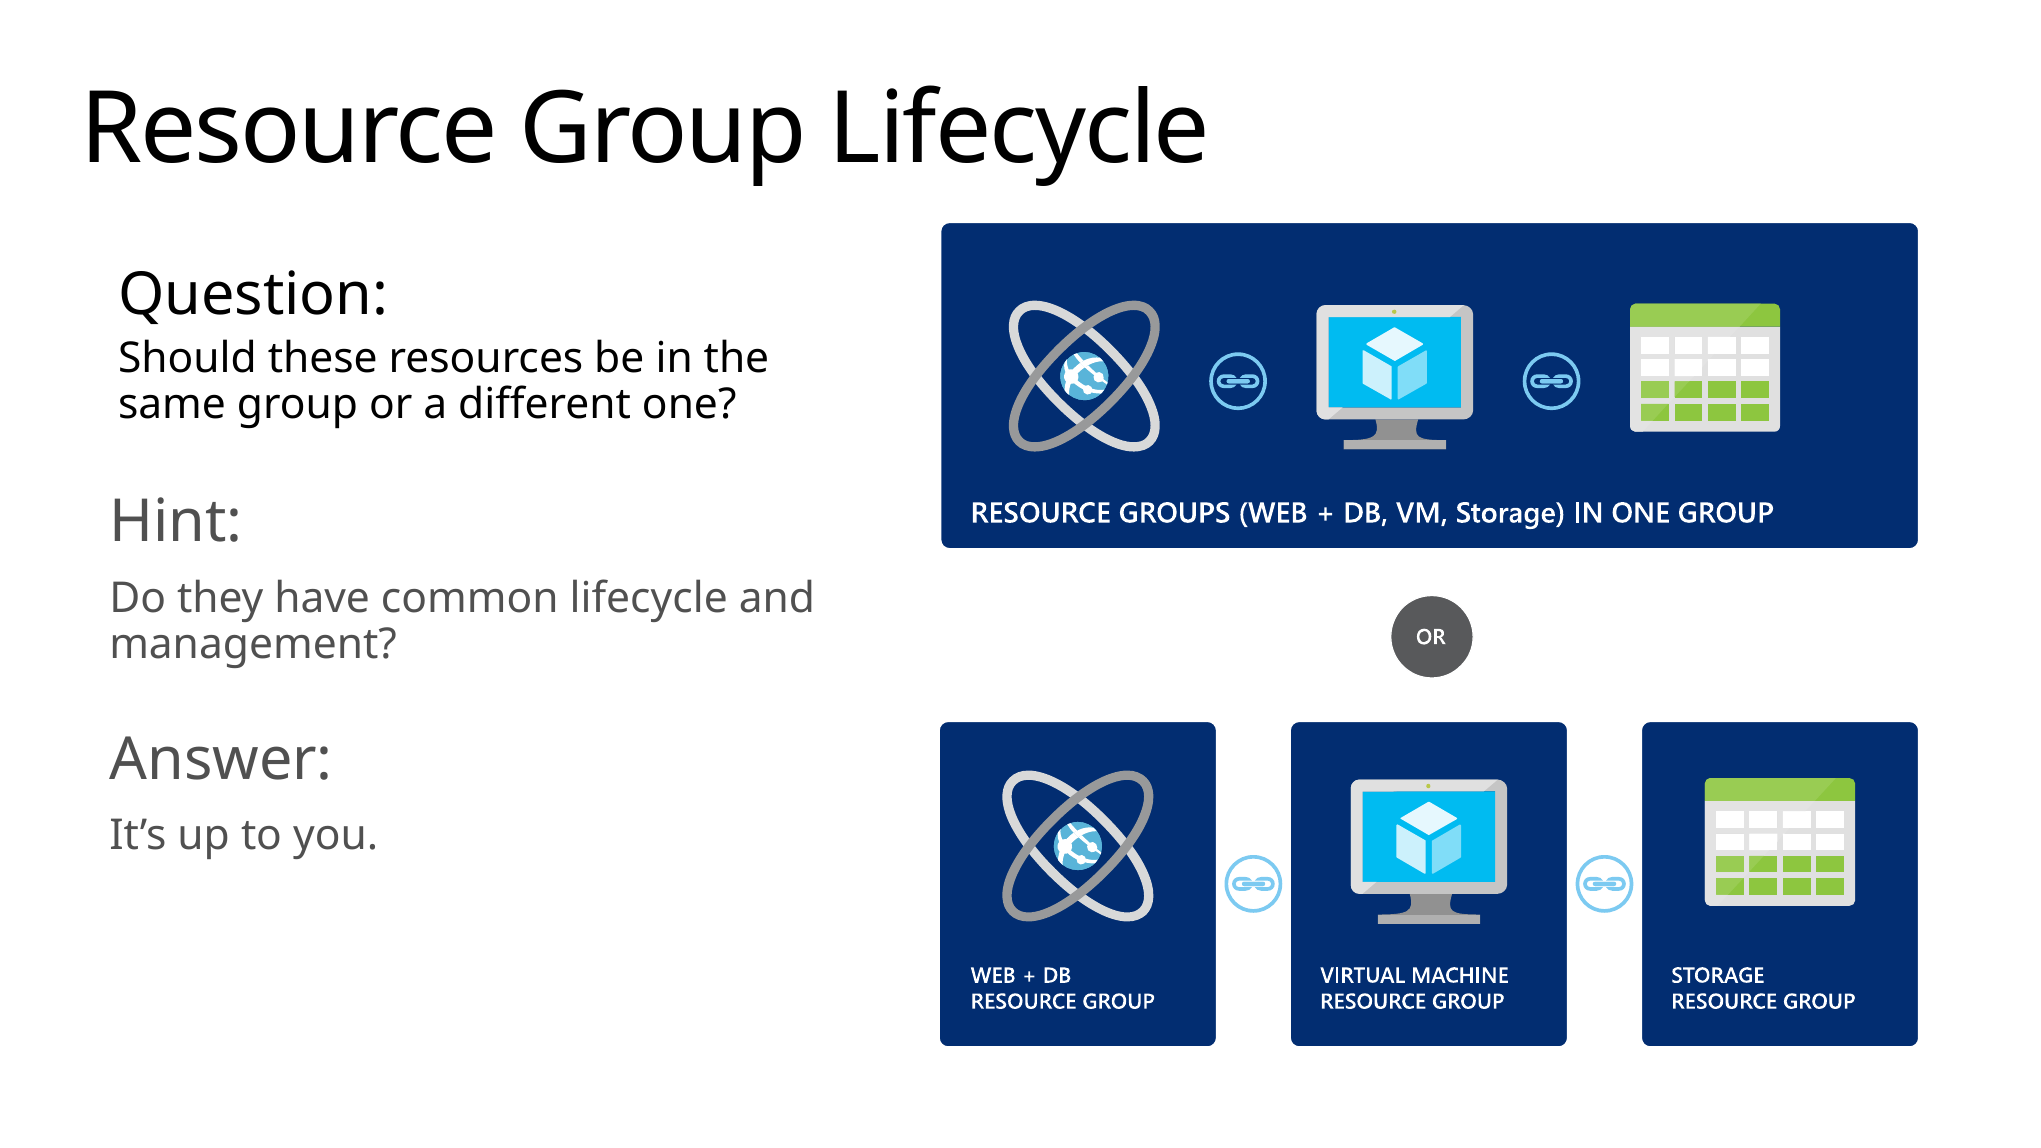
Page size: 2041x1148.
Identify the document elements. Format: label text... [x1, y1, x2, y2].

title Resource Group Lifecycle [56, 61, 1816, 189]
text_box Answer: It’s up to you. [94, 720, 876, 965]
text_box Hint: Do they have common lifecycle and management? [94, 482, 876, 720]
picture [935, 218, 1922, 1051]
list Question: Should these resources be in the same group or a different one? [94, 248, 876, 453]
